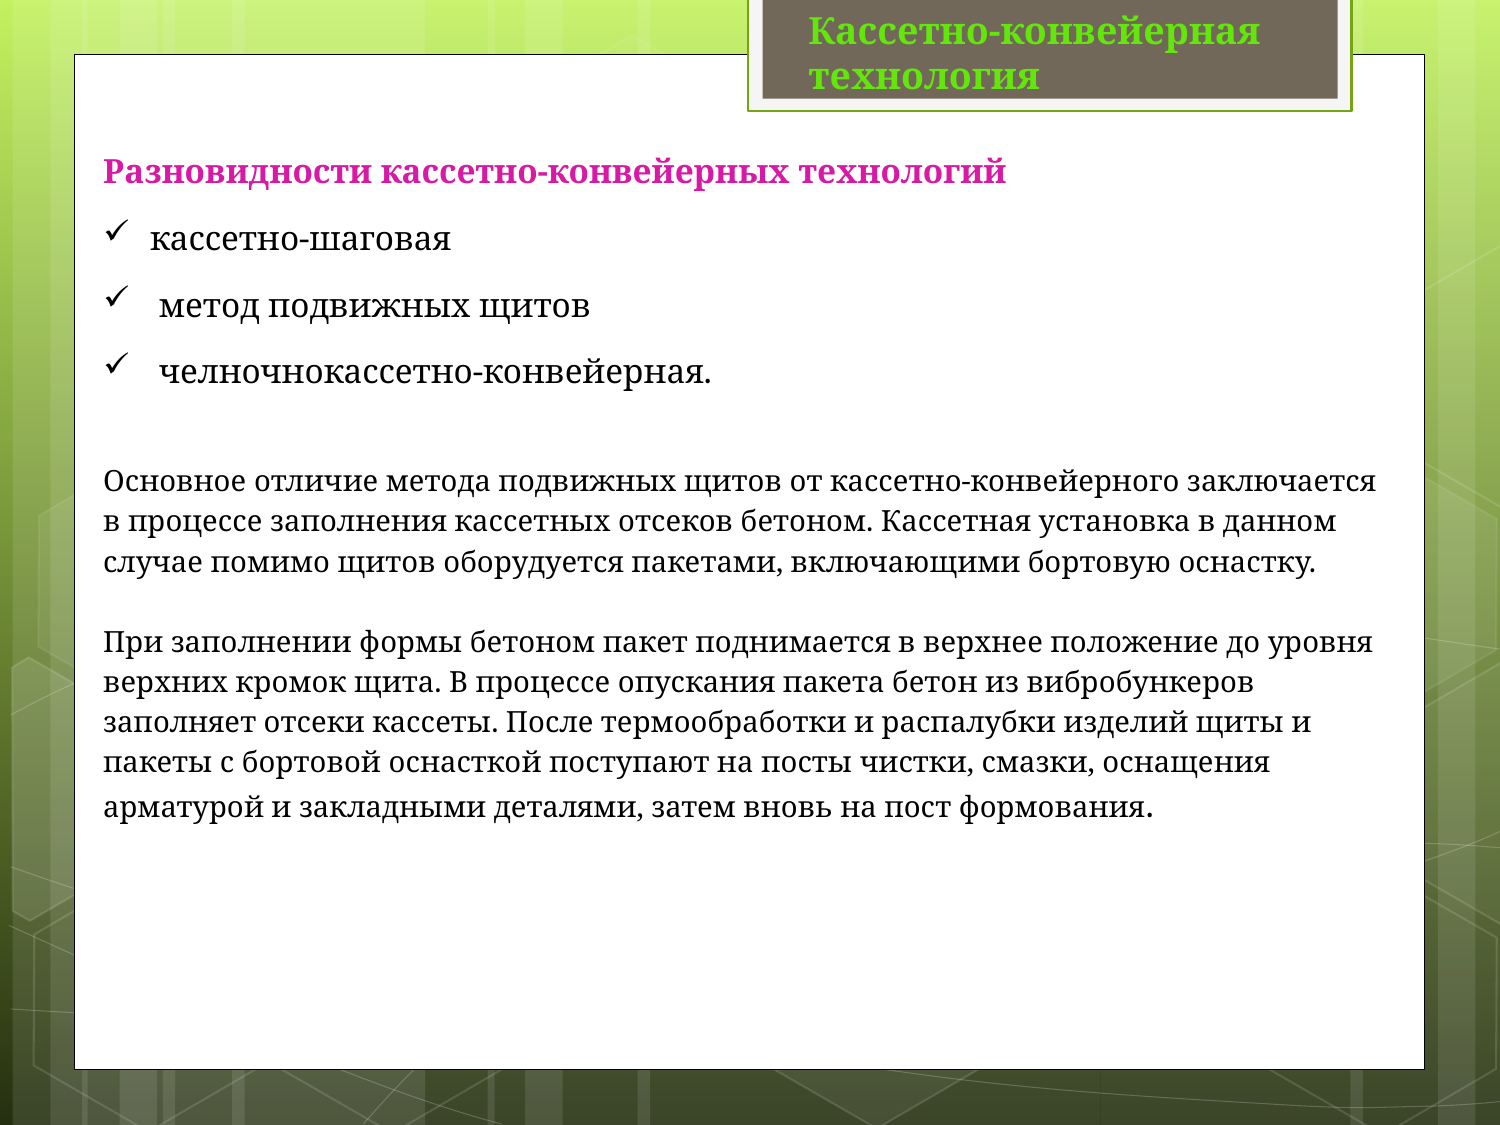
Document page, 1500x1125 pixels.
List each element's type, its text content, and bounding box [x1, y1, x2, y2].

text_box Разновидности кассетно-конвейерных технологий кассетно-шаговая метод подвижных щитов челночнокассетно-конвейерная. Основное отличие метода подвижных щитов от кассетно-конвейерного заключается в процессе заполнения кассетных отсеков бетоном. Кассетная установка в данном случае помимо щитов оборудуется пакетами, включающими бортовую оснастку. При заполнении формы бетоном пакет поднимается в верхнее положение до уровня верхних кромок щита. В процессе опускания пакета бетон из вибробункеров заполняет отсеки кассеты. После термообработки и распалубки изделий щиты и пакеты с бортовой оснасткой поступают на посты чистки, смазки, оснащения арматурой и закладными деталями, затем вновь на пост формования. [88, 137, 1412, 832]
text_box Кассетно-конвейерная технология [793, 0, 1286, 105]
